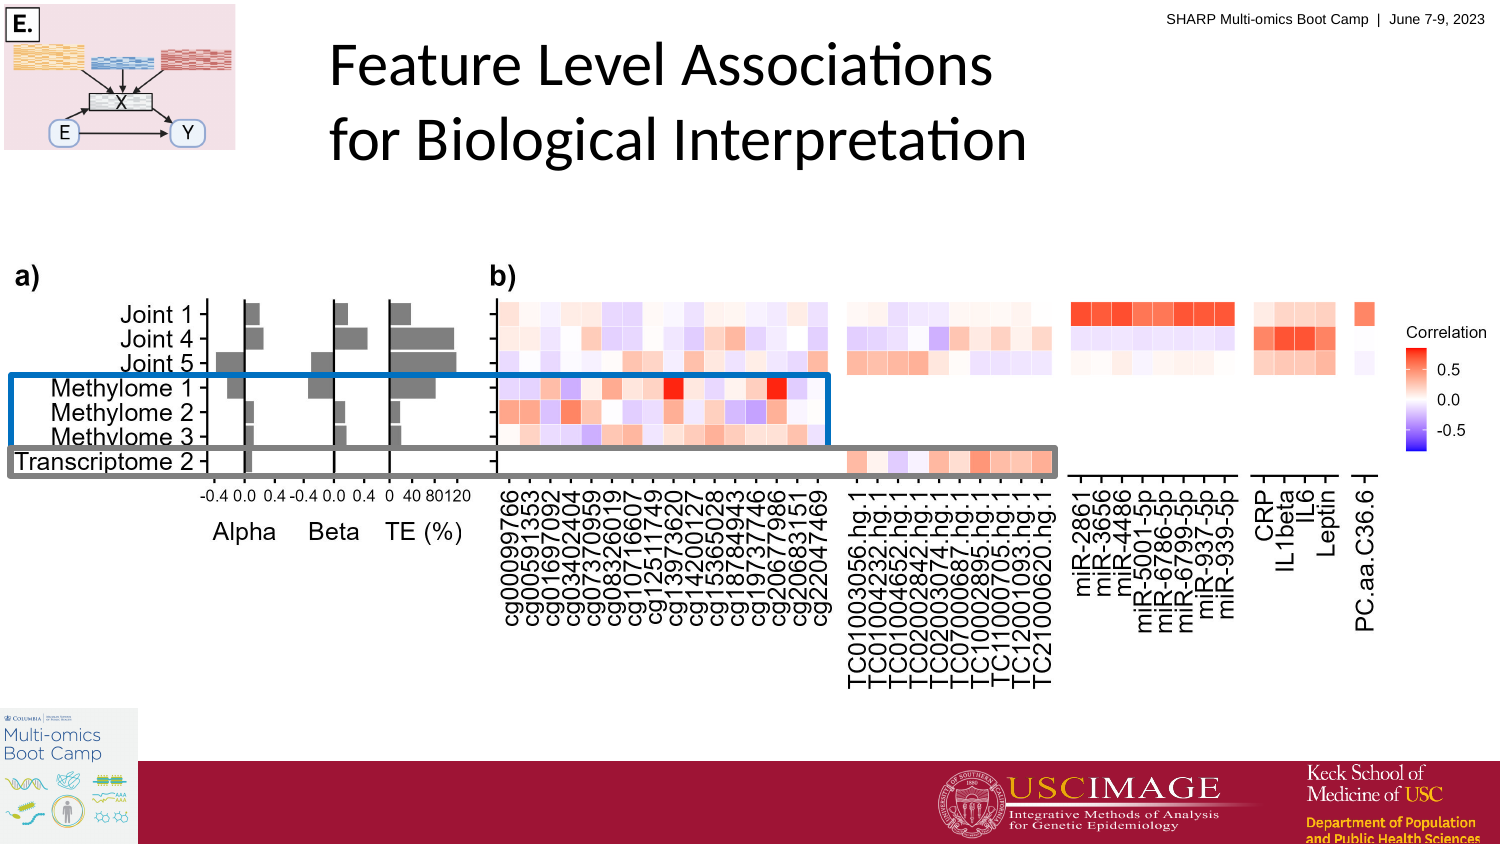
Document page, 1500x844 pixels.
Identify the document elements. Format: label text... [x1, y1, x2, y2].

picture [0, 708, 138, 844]
picture [3, 4, 236, 151]
picture [0, 253, 1500, 705]
picture [926, 760, 1328, 844]
text_box Feature Level Associations for Biological Interpretation [314, 15, 1070, 181]
